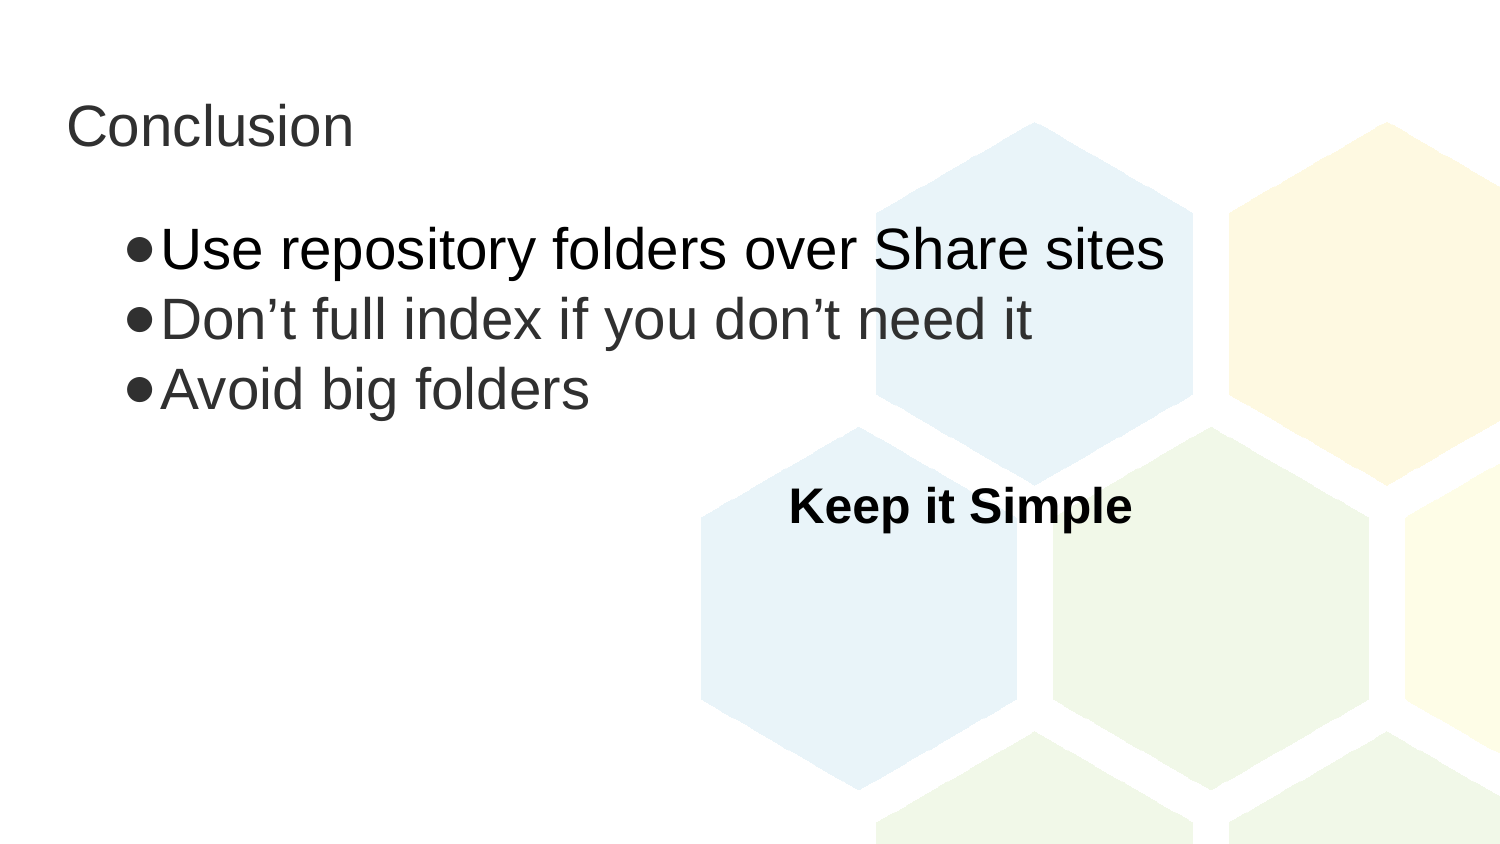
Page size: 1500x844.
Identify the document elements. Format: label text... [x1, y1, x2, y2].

text_box Keep it Simple [773, 458, 1379, 578]
picture [0, 0, 1500, 844]
title Use repository folders over Share sites Don’t full index if you don’t need it Avoid big folders [70, 196, 1468, 759]
title Conclusion [51, 72, 1449, 167]
